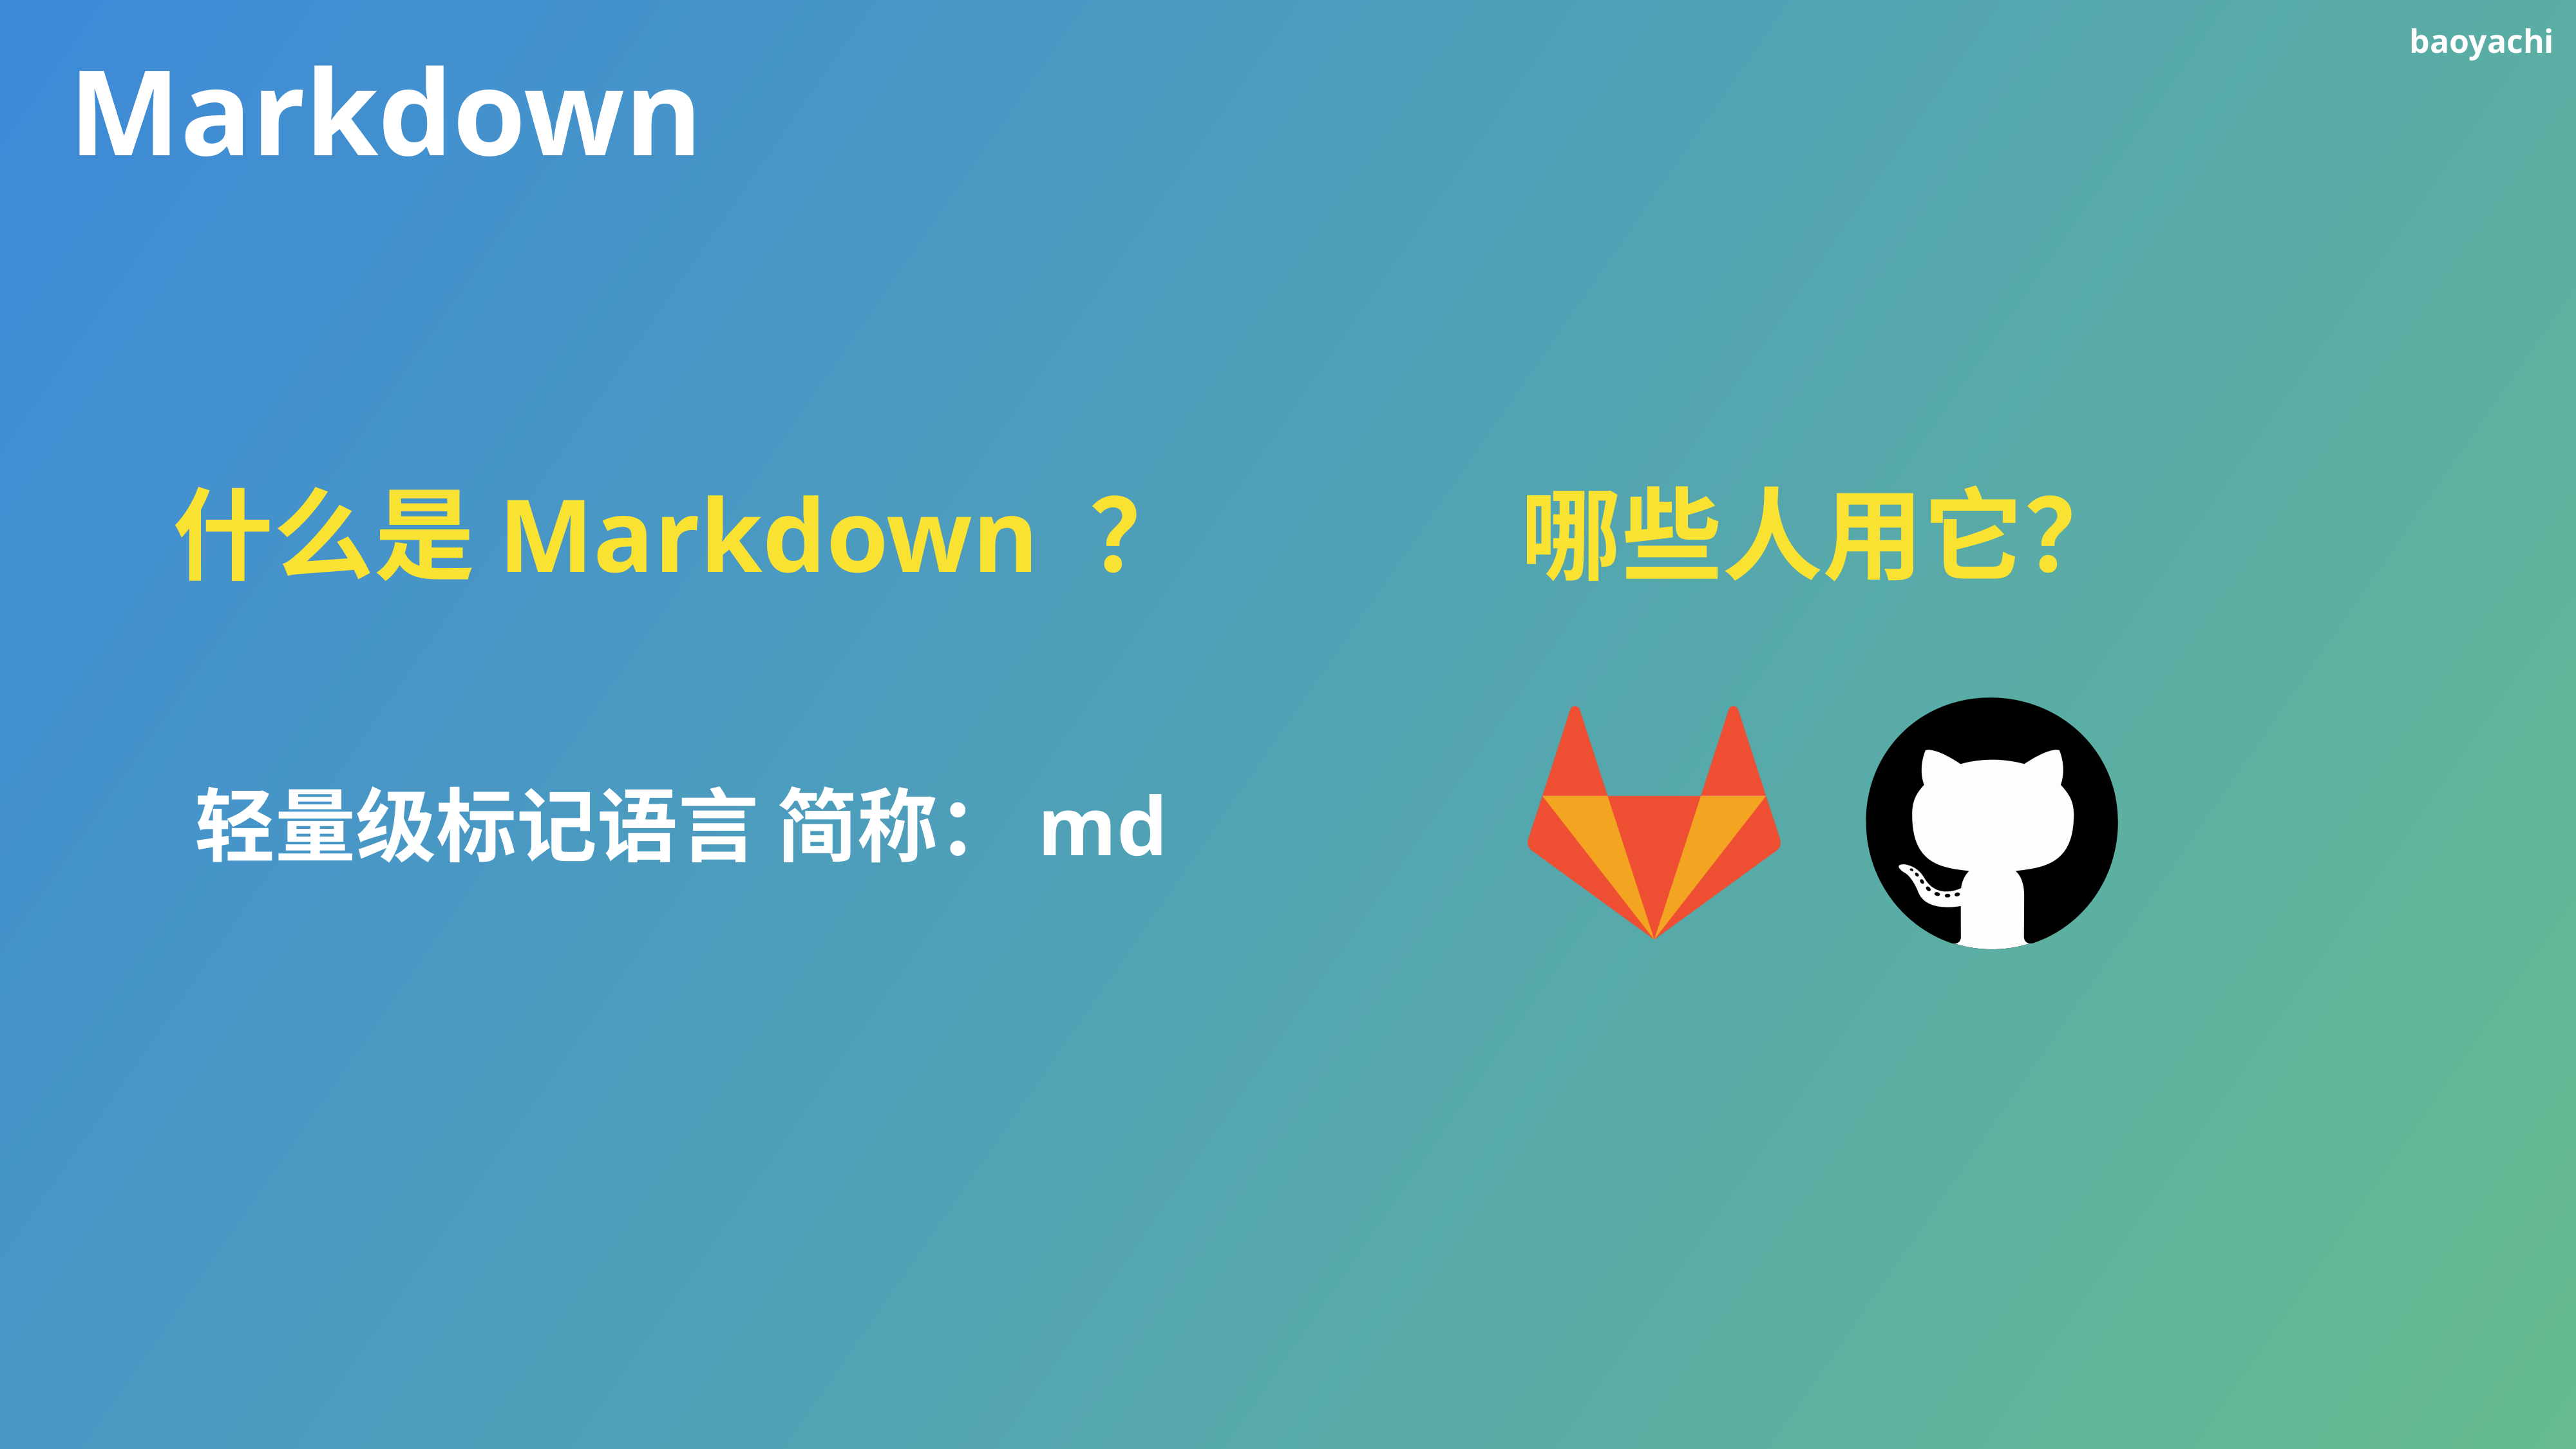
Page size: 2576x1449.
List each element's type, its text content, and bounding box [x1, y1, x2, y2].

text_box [1528, 697, 2119, 949]
text_box 轻量级标记语言 简称：md [189, 769, 1173, 877]
text_box 什么是Markdown ？ [167, 466, 1196, 598]
text_box 哪些人用它？ [1515, 466, 2130, 598]
text_box Markdown [64, 32, 708, 185]
